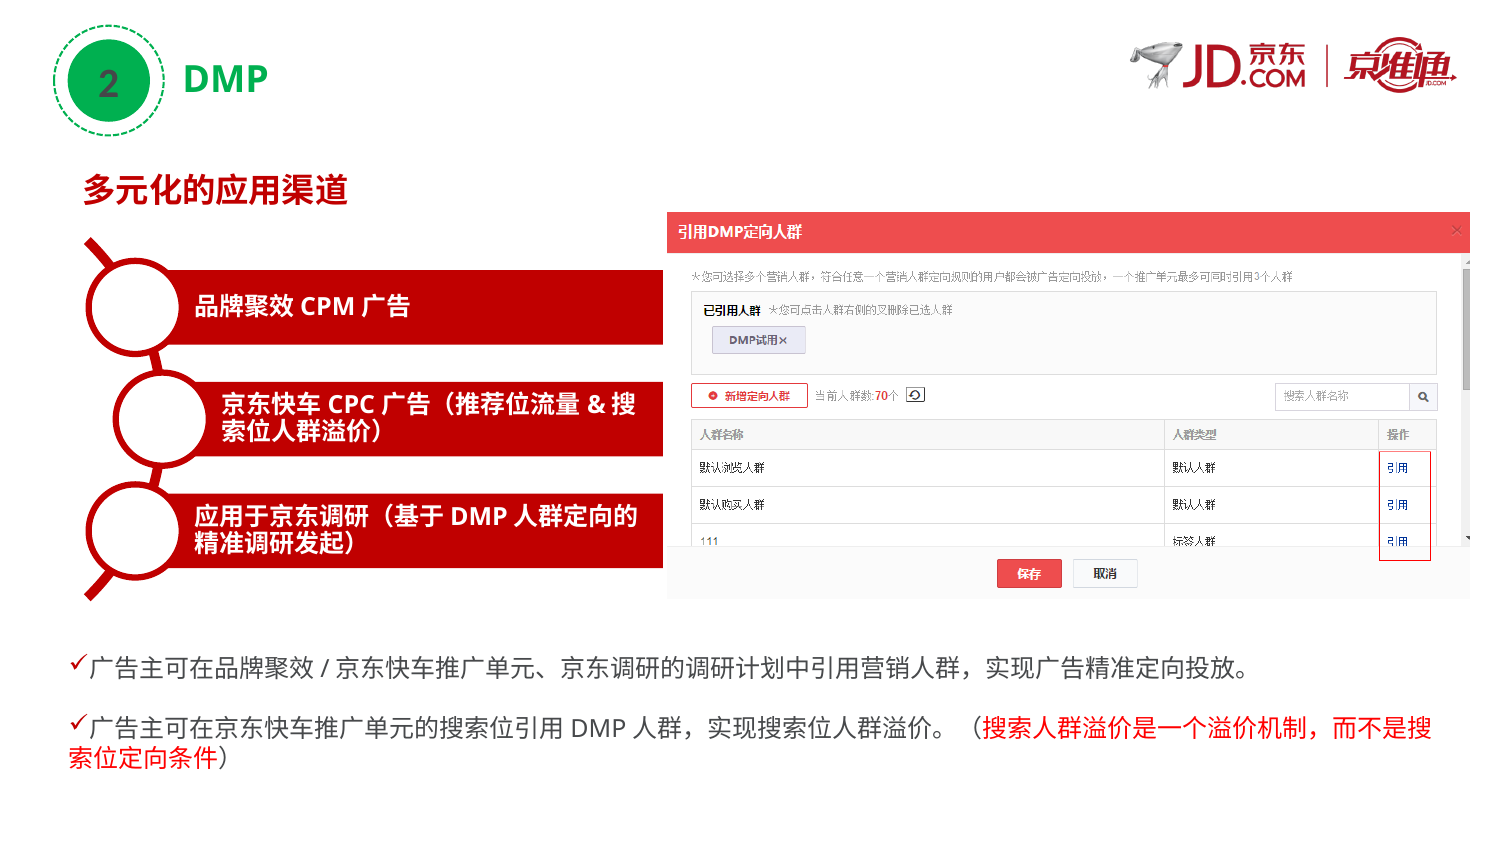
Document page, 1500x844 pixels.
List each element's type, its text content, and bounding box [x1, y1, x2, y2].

text_box DMP [167, 47, 284, 108]
text_box 多元化的应用渠道 [67, 161, 1452, 217]
picture [667, 212, 1470, 599]
text_box 广告主可在品牌聚效/京东快车推广单元、京东调研的调研计划中引用营销人群，实现广告精准定向投放。 广告主可在京东快车推广单元的搜索位引用DMP人群，实现搜索位人群溢价。（搜索人群溢价是一个溢价机制，而不是搜索位定向条件） [53, 645, 1452, 810]
picture [1114, 30, 1471, 103]
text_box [82, 232, 668, 606]
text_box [54, 25, 164, 136]
